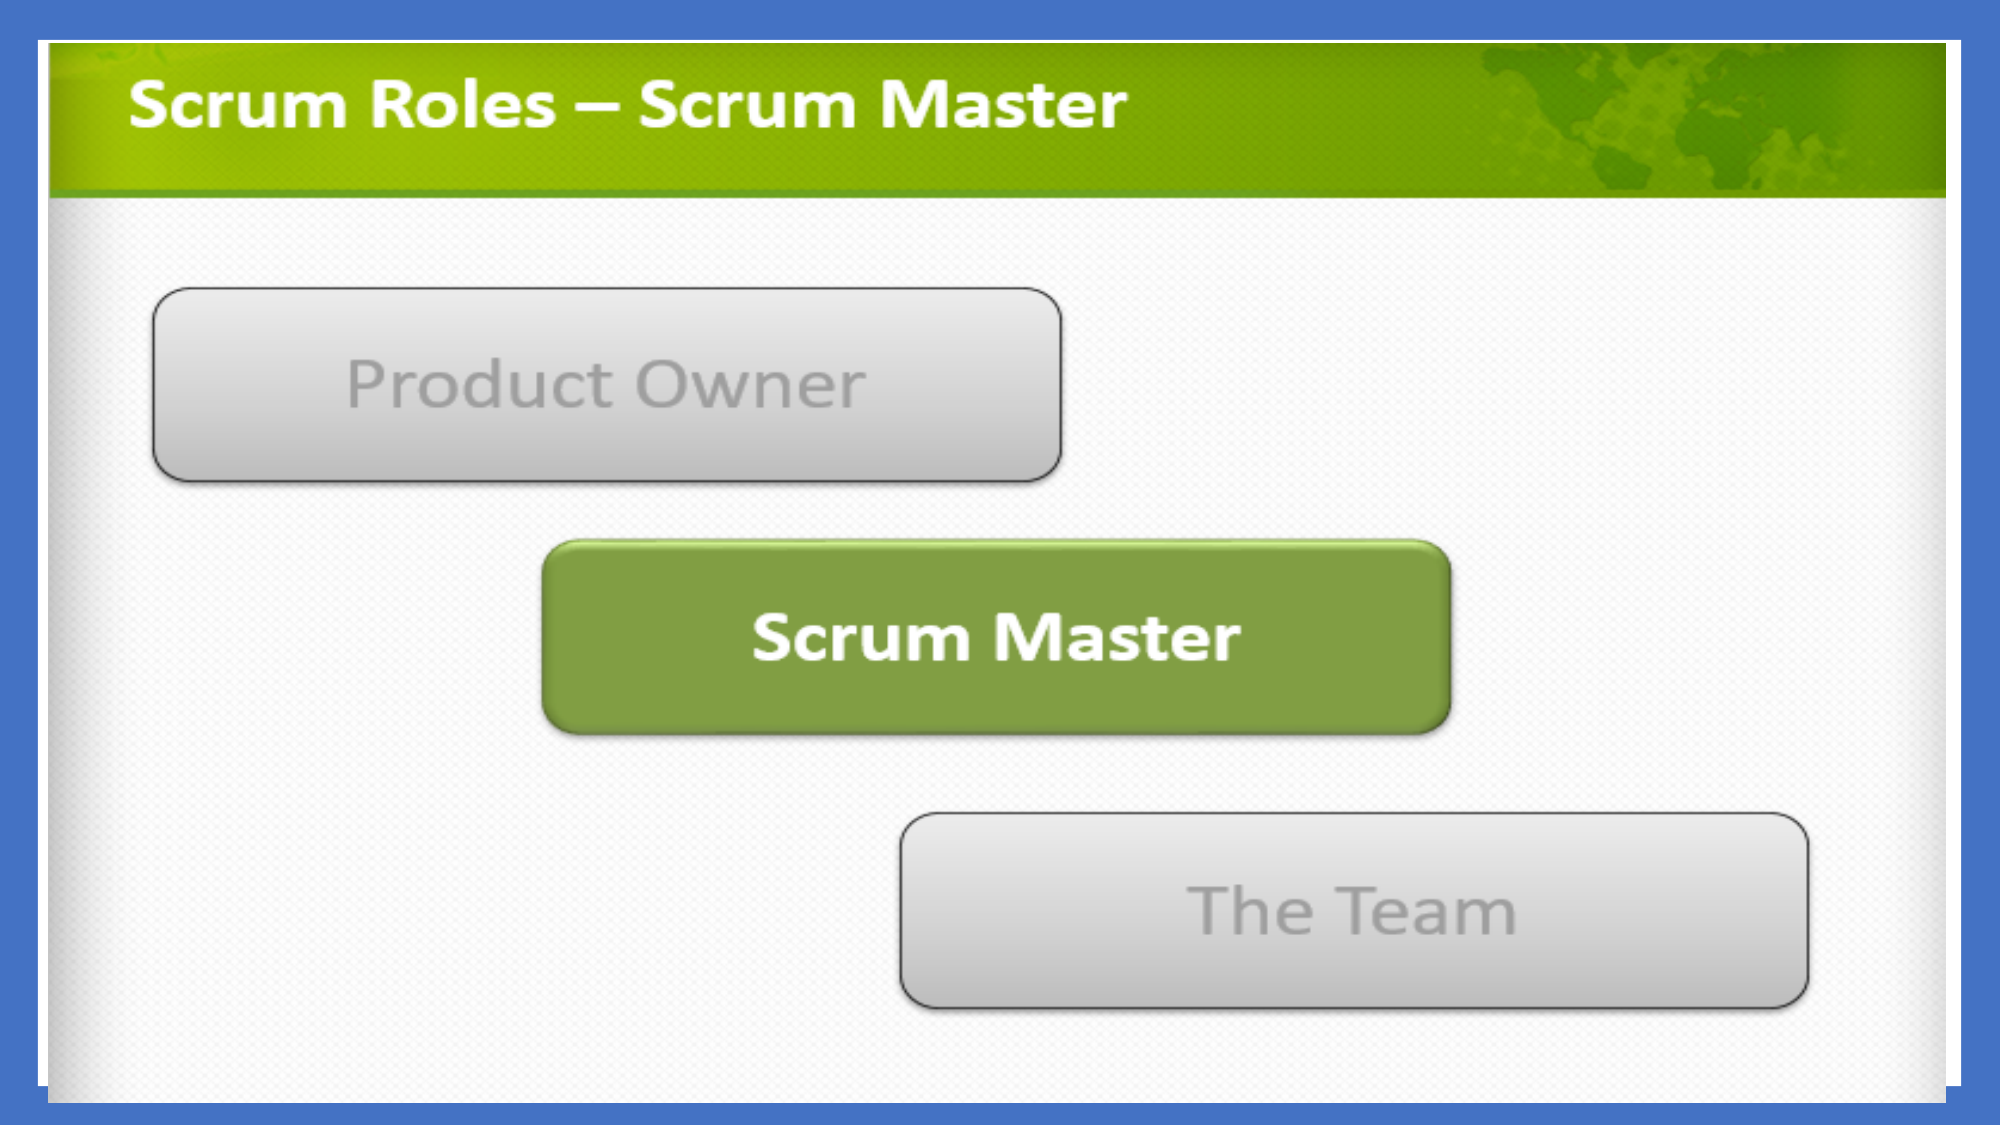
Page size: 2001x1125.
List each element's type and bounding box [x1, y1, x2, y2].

picture [48, 43, 1946, 1103]
